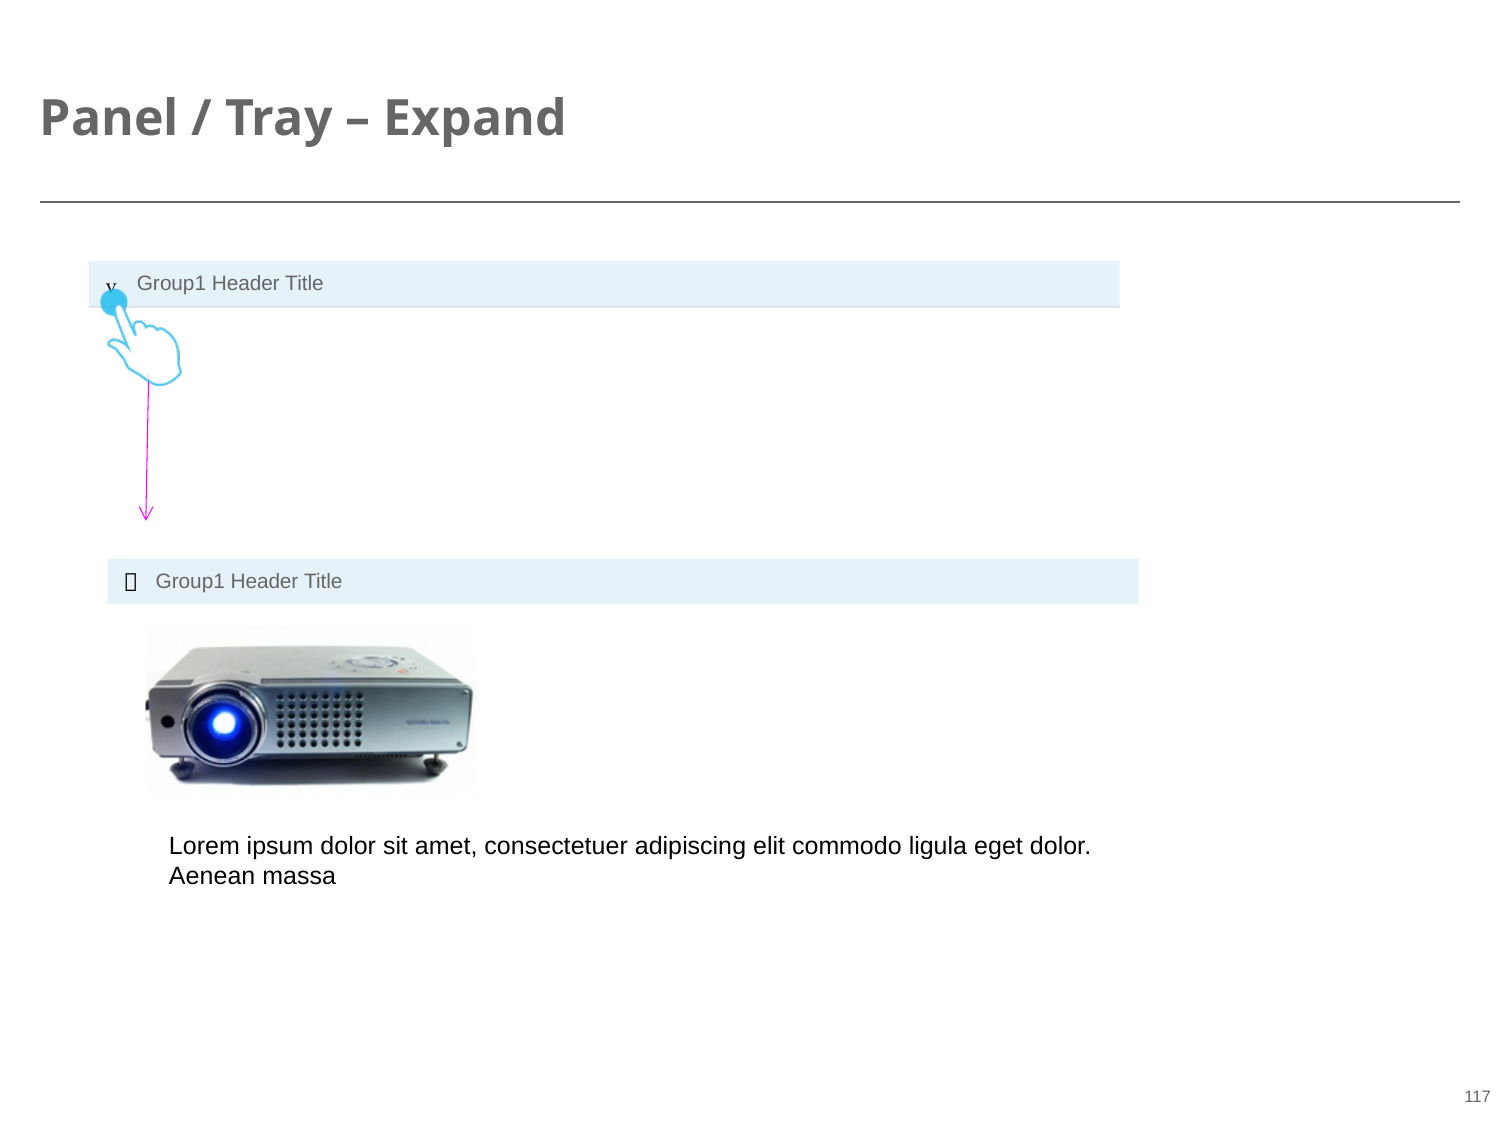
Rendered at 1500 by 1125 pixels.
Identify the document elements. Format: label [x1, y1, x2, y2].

picture [99, 288, 183, 388]
title [39, 53, 1460, 178]
text_box [145, 388, 149, 522]
picture [131, 625, 491, 796]
text_box [106, 558, 1148, 1039]
text_box [88, 260, 1120, 309]
